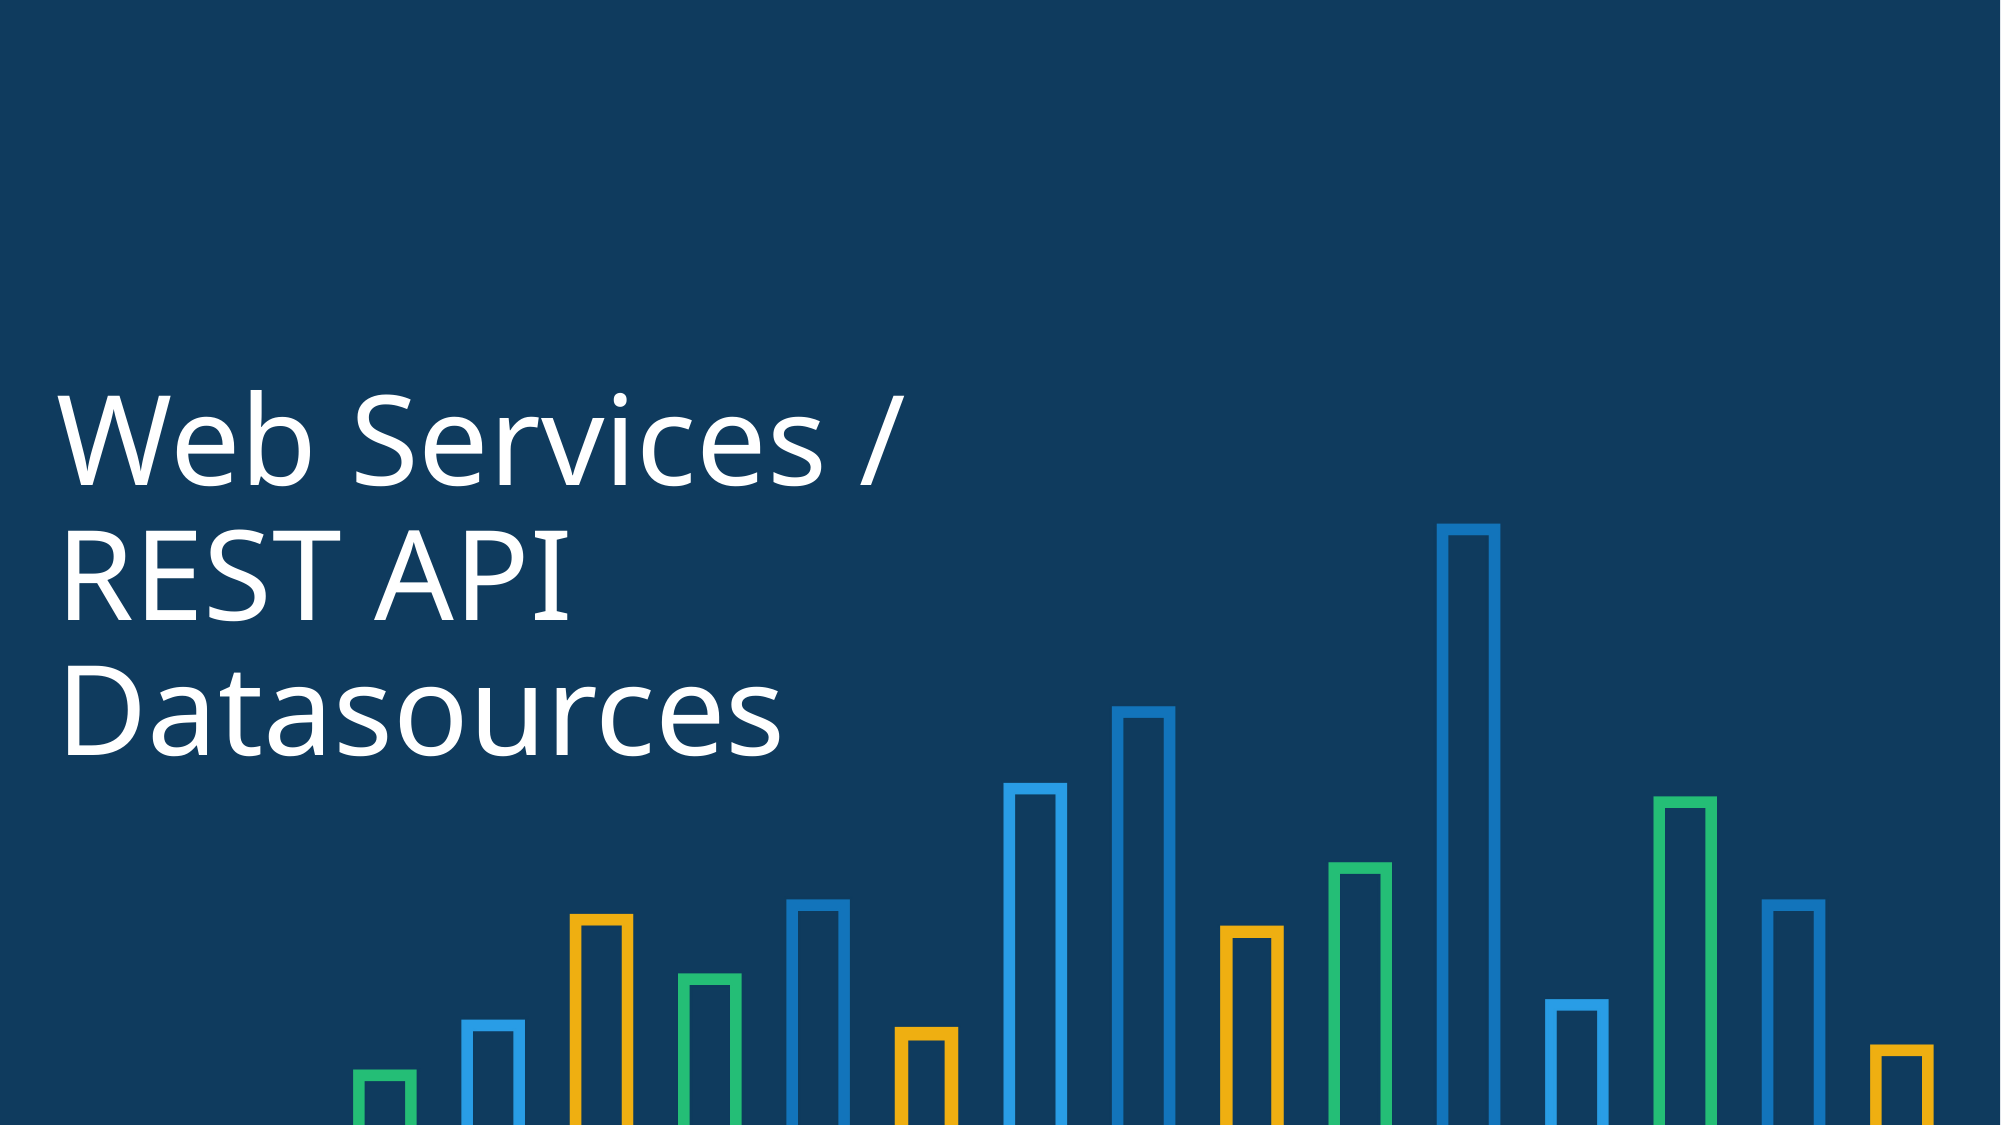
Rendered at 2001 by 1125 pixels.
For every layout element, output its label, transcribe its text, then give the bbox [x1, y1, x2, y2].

title Web Services / REST API Datasources [41, 369, 1957, 794]
picture [0, 0, 2001, 1125]
